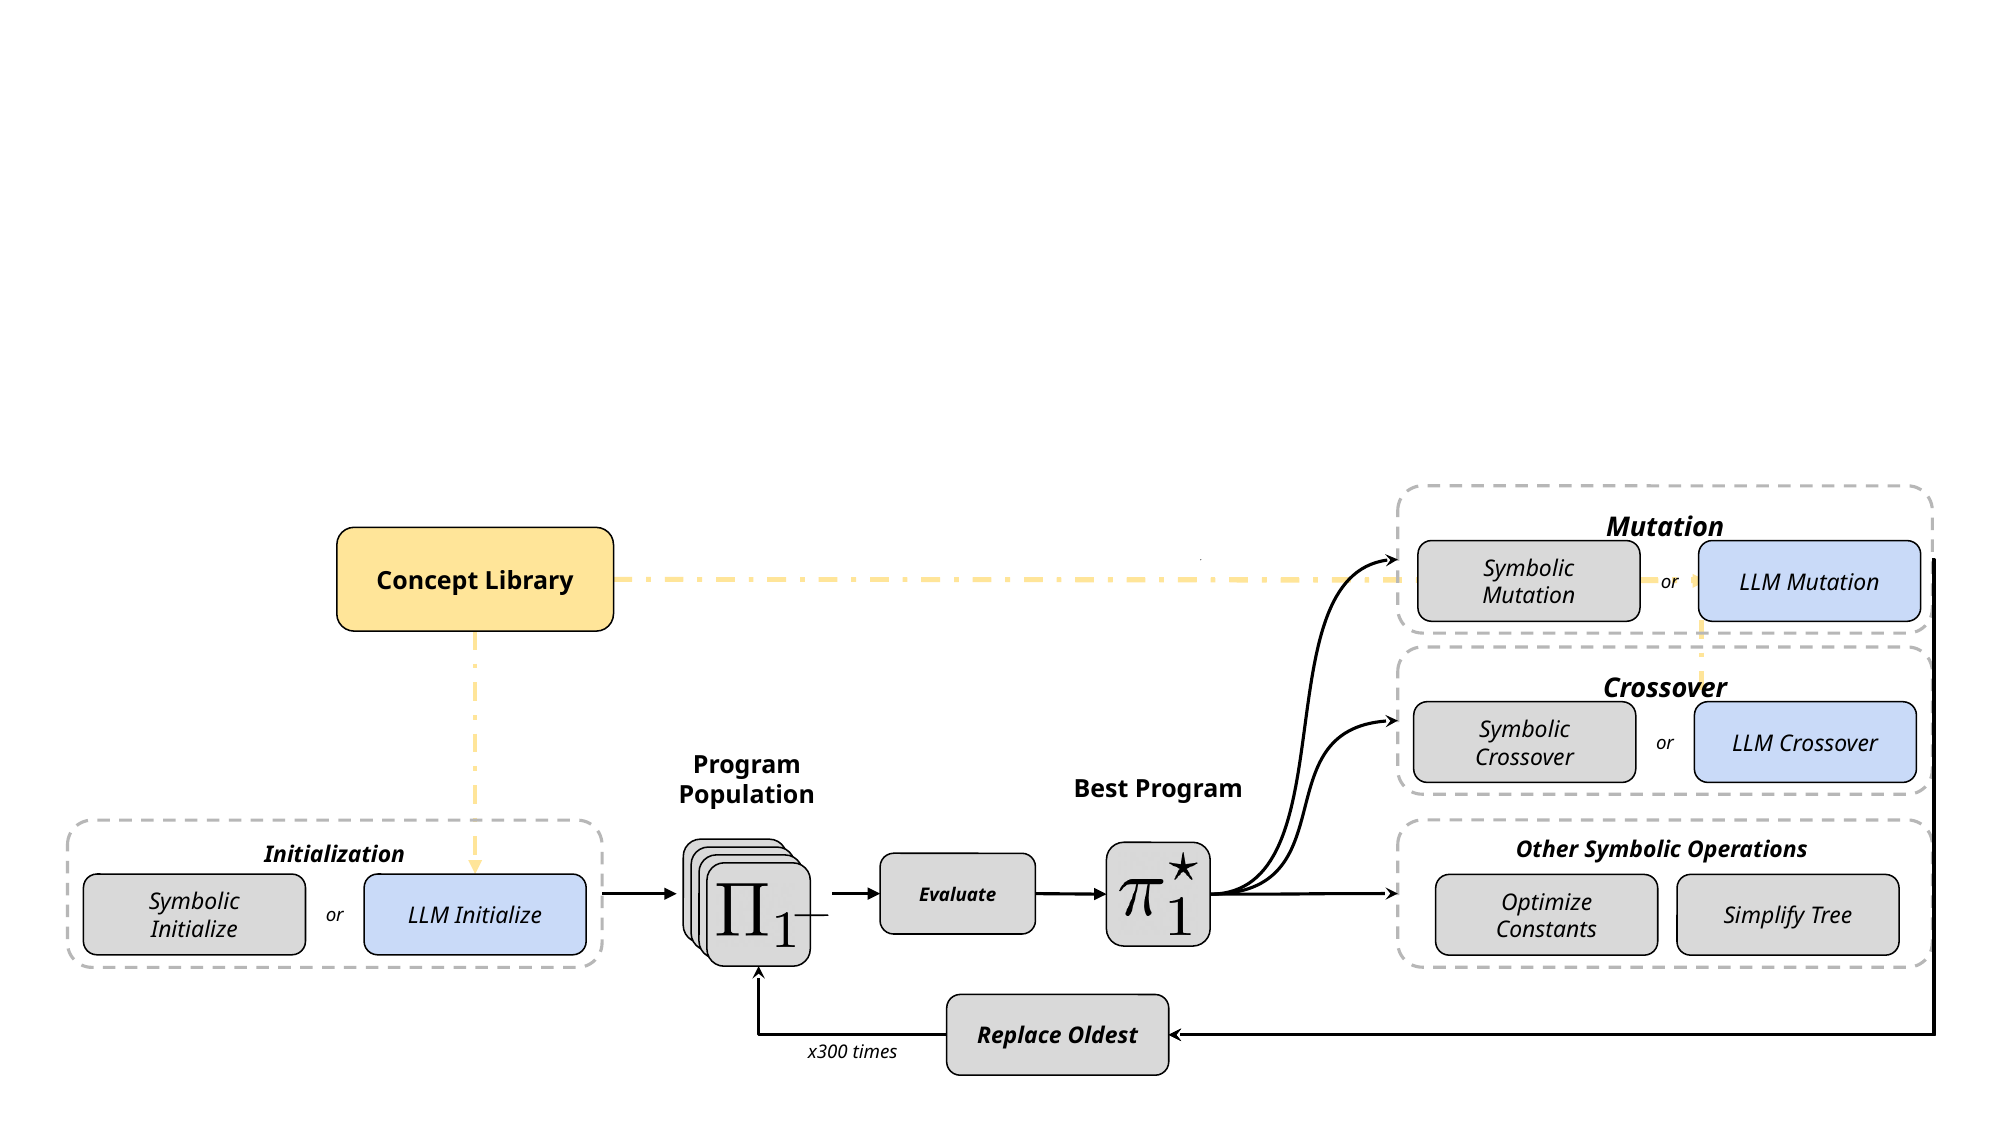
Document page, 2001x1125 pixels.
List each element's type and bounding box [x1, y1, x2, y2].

text_box [67, 485, 1933, 1084]
